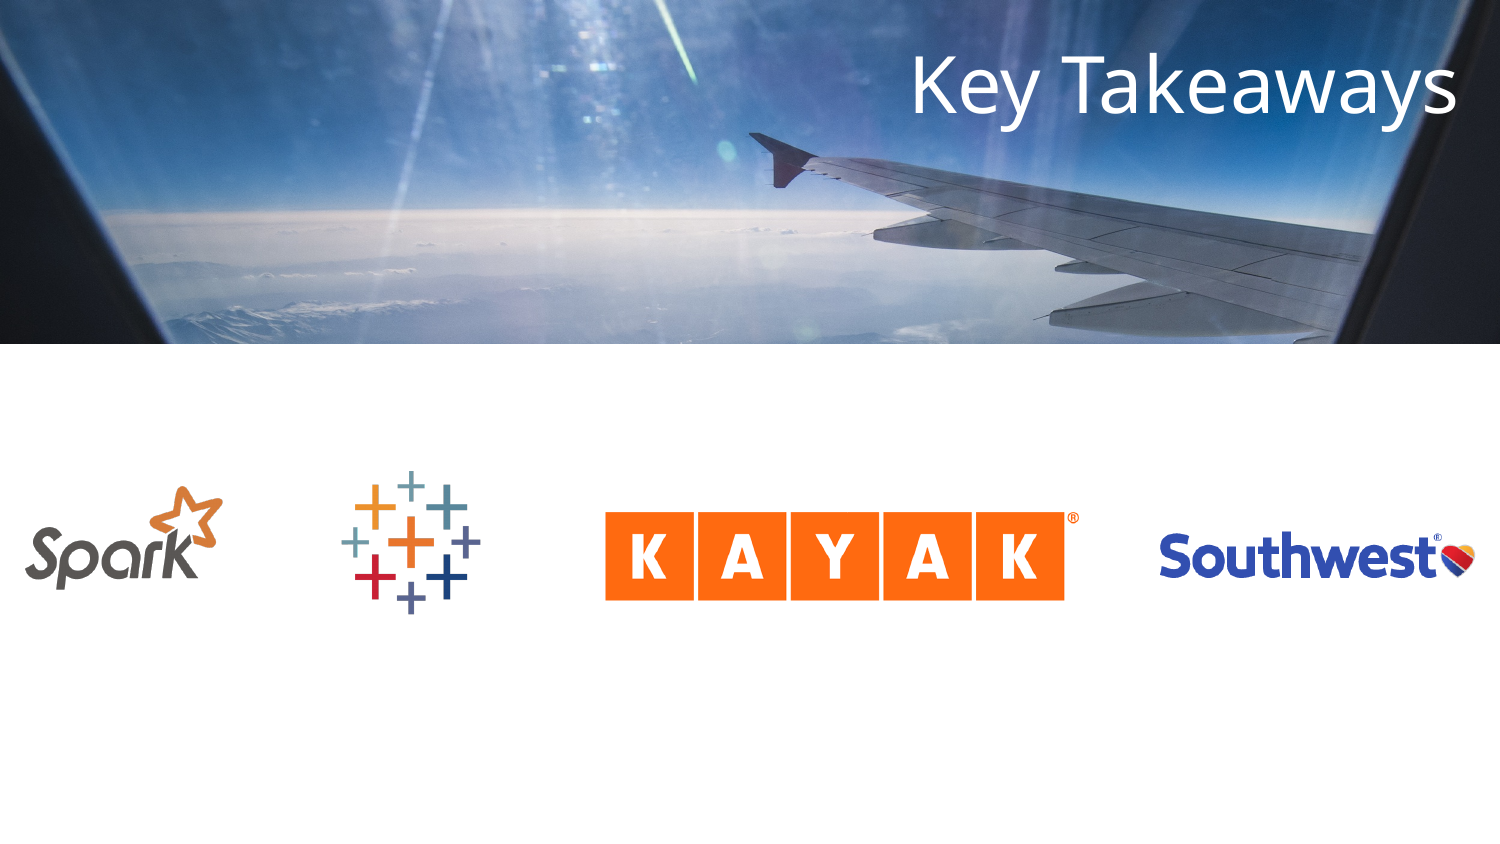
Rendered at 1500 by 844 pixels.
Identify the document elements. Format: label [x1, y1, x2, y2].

picture [0, 421, 580, 664]
picture [599, 421, 1500, 691]
picture [0, 0, 1500, 344]
